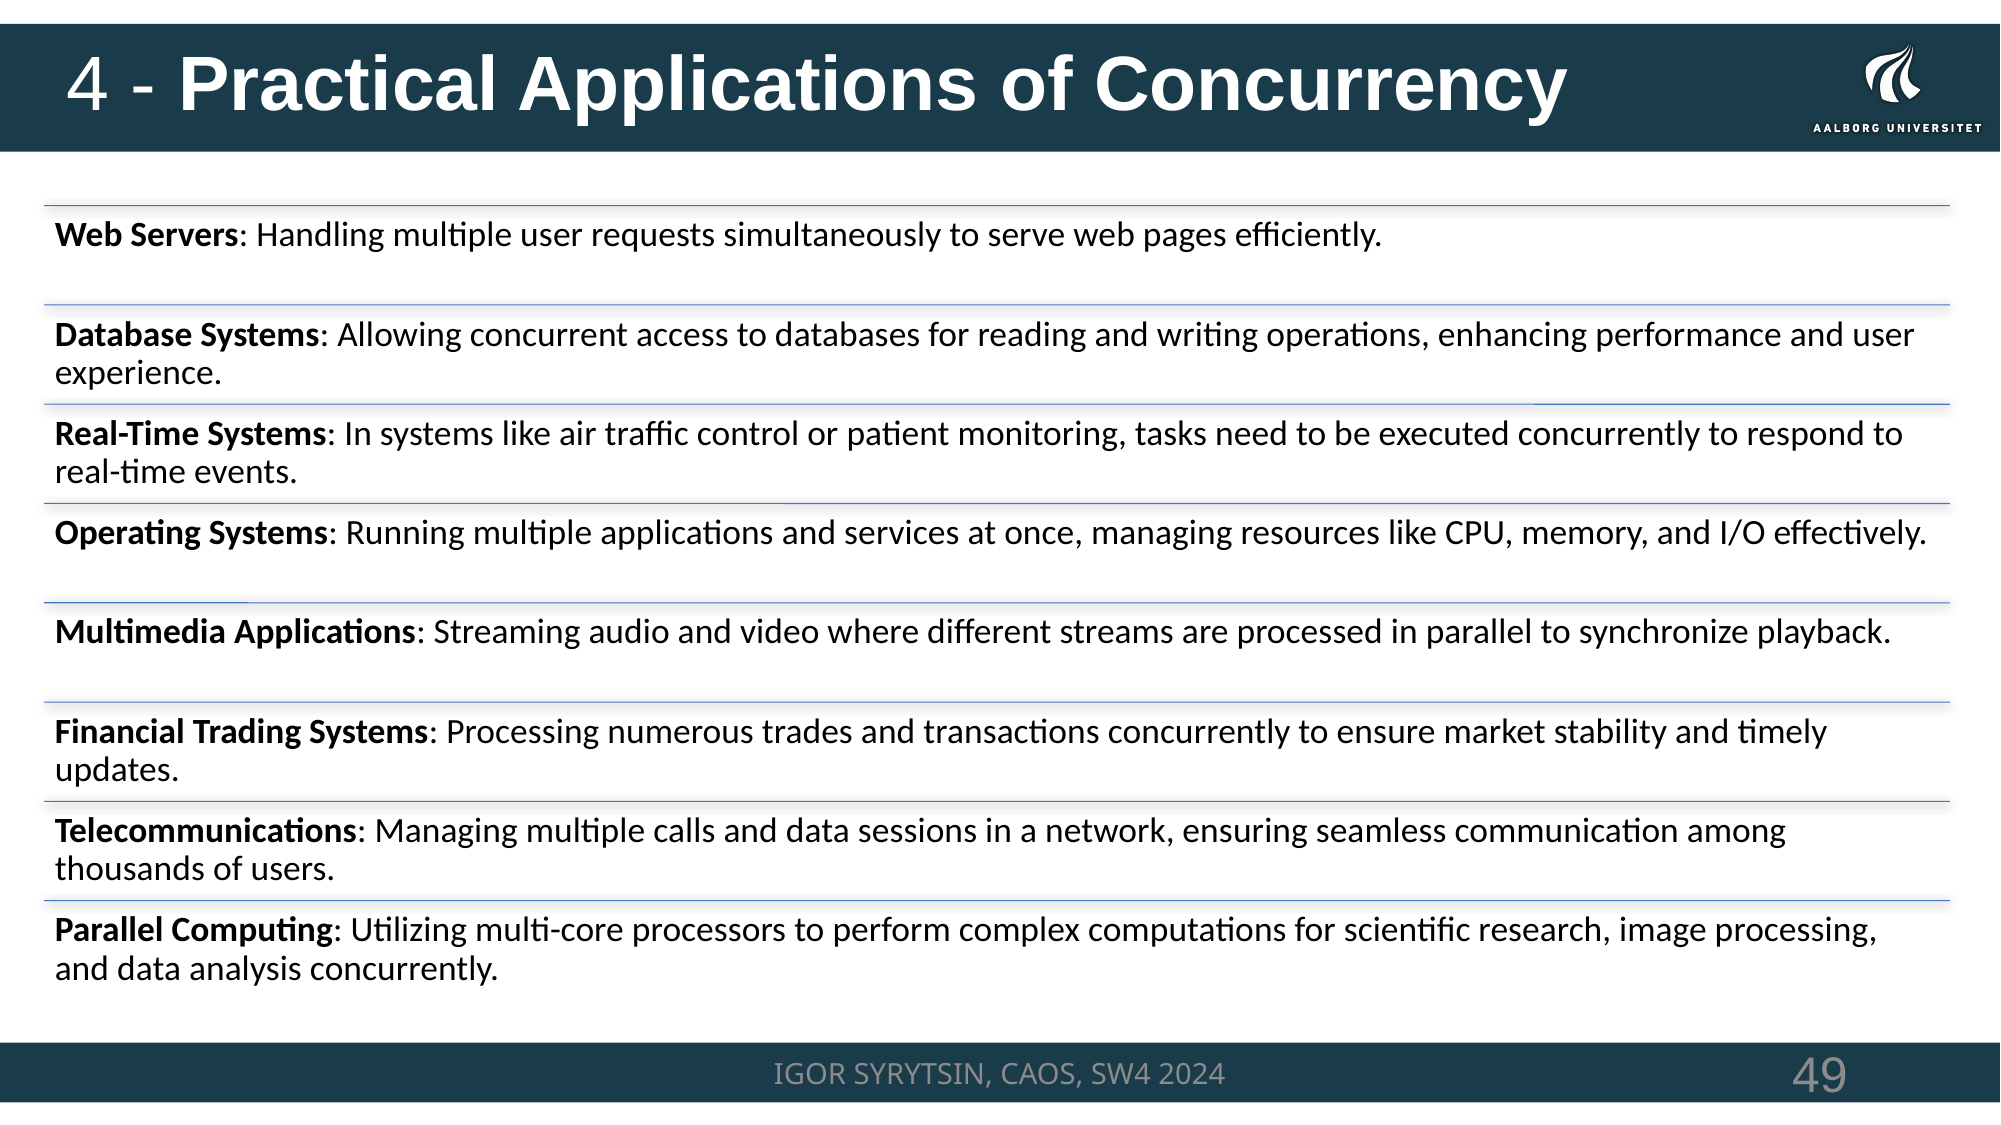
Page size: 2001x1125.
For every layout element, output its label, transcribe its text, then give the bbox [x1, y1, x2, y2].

title 4 - Practical Applications of Concurrency [52, 36, 1778, 140]
picture [1799, 30, 1995, 146]
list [44, 205, 1950, 1000]
text_box IGOR SYRYTSIN, CAOS, SW4 2024 [662, 1042, 1338, 1103]
